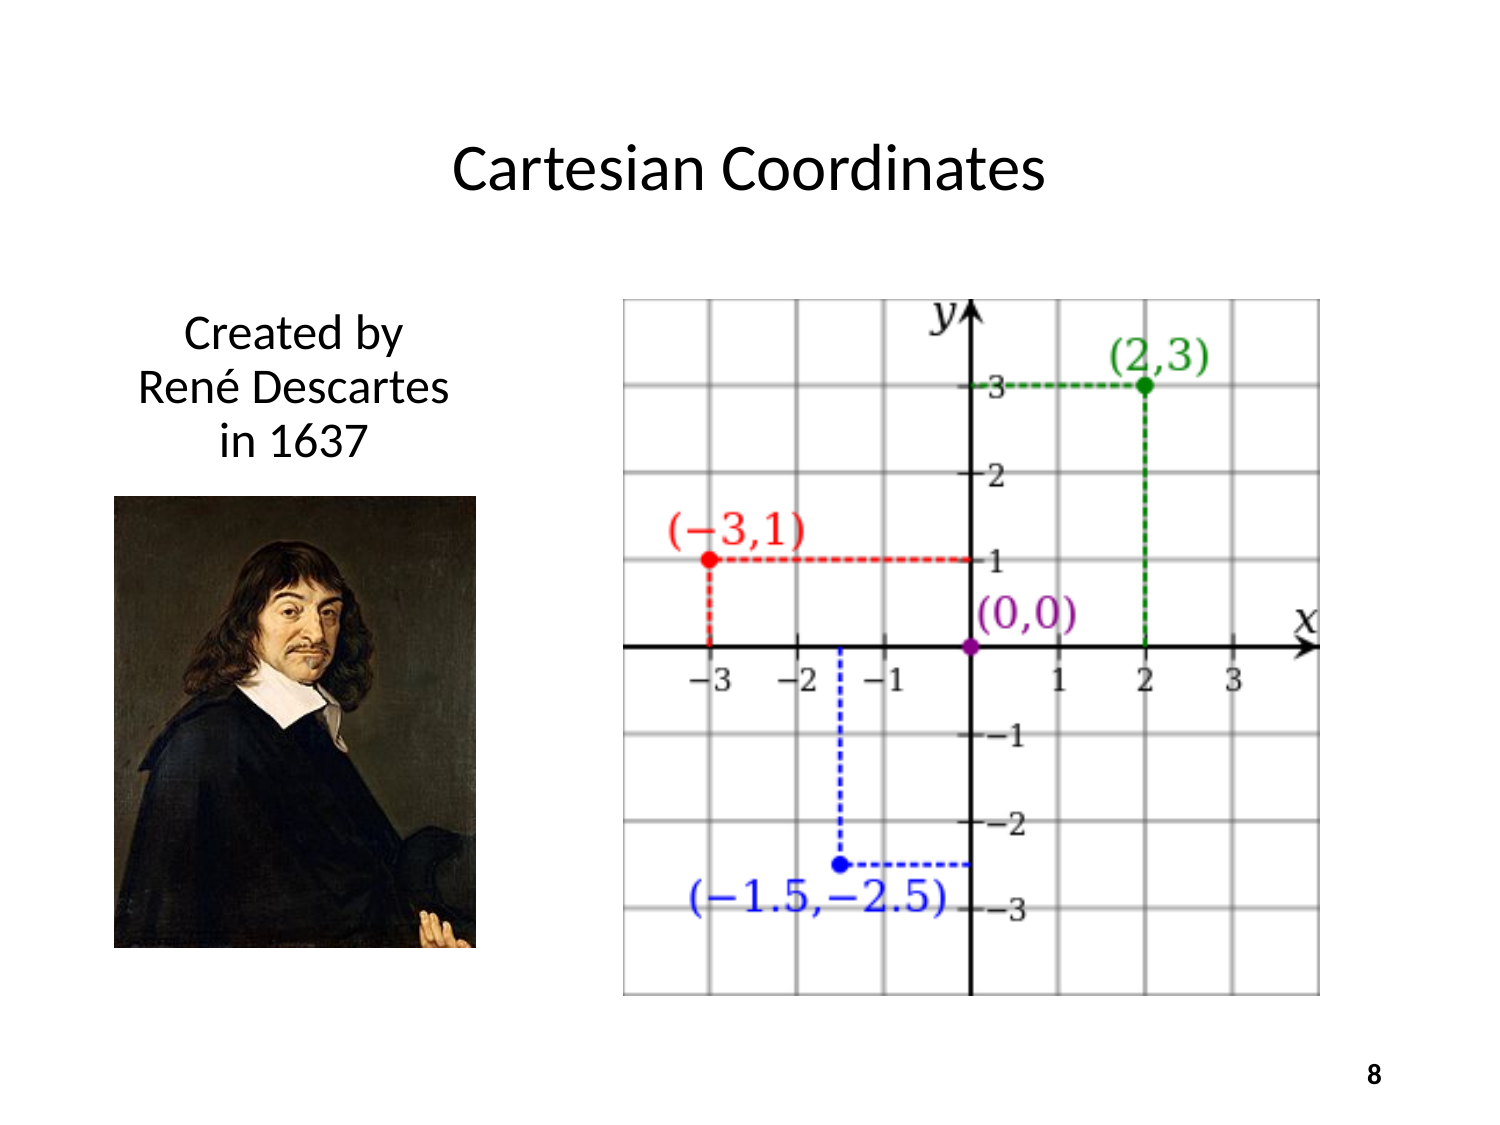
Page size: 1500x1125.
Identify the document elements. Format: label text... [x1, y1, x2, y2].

slide_number 8 [1059, 1042, 1397, 1103]
picture [114, 496, 476, 948]
list Created by René Descartes in 1637 [114, 298, 473, 475]
picture [623, 299, 1320, 996]
title Cartesian Coordinates [103, 59, 1397, 278]
